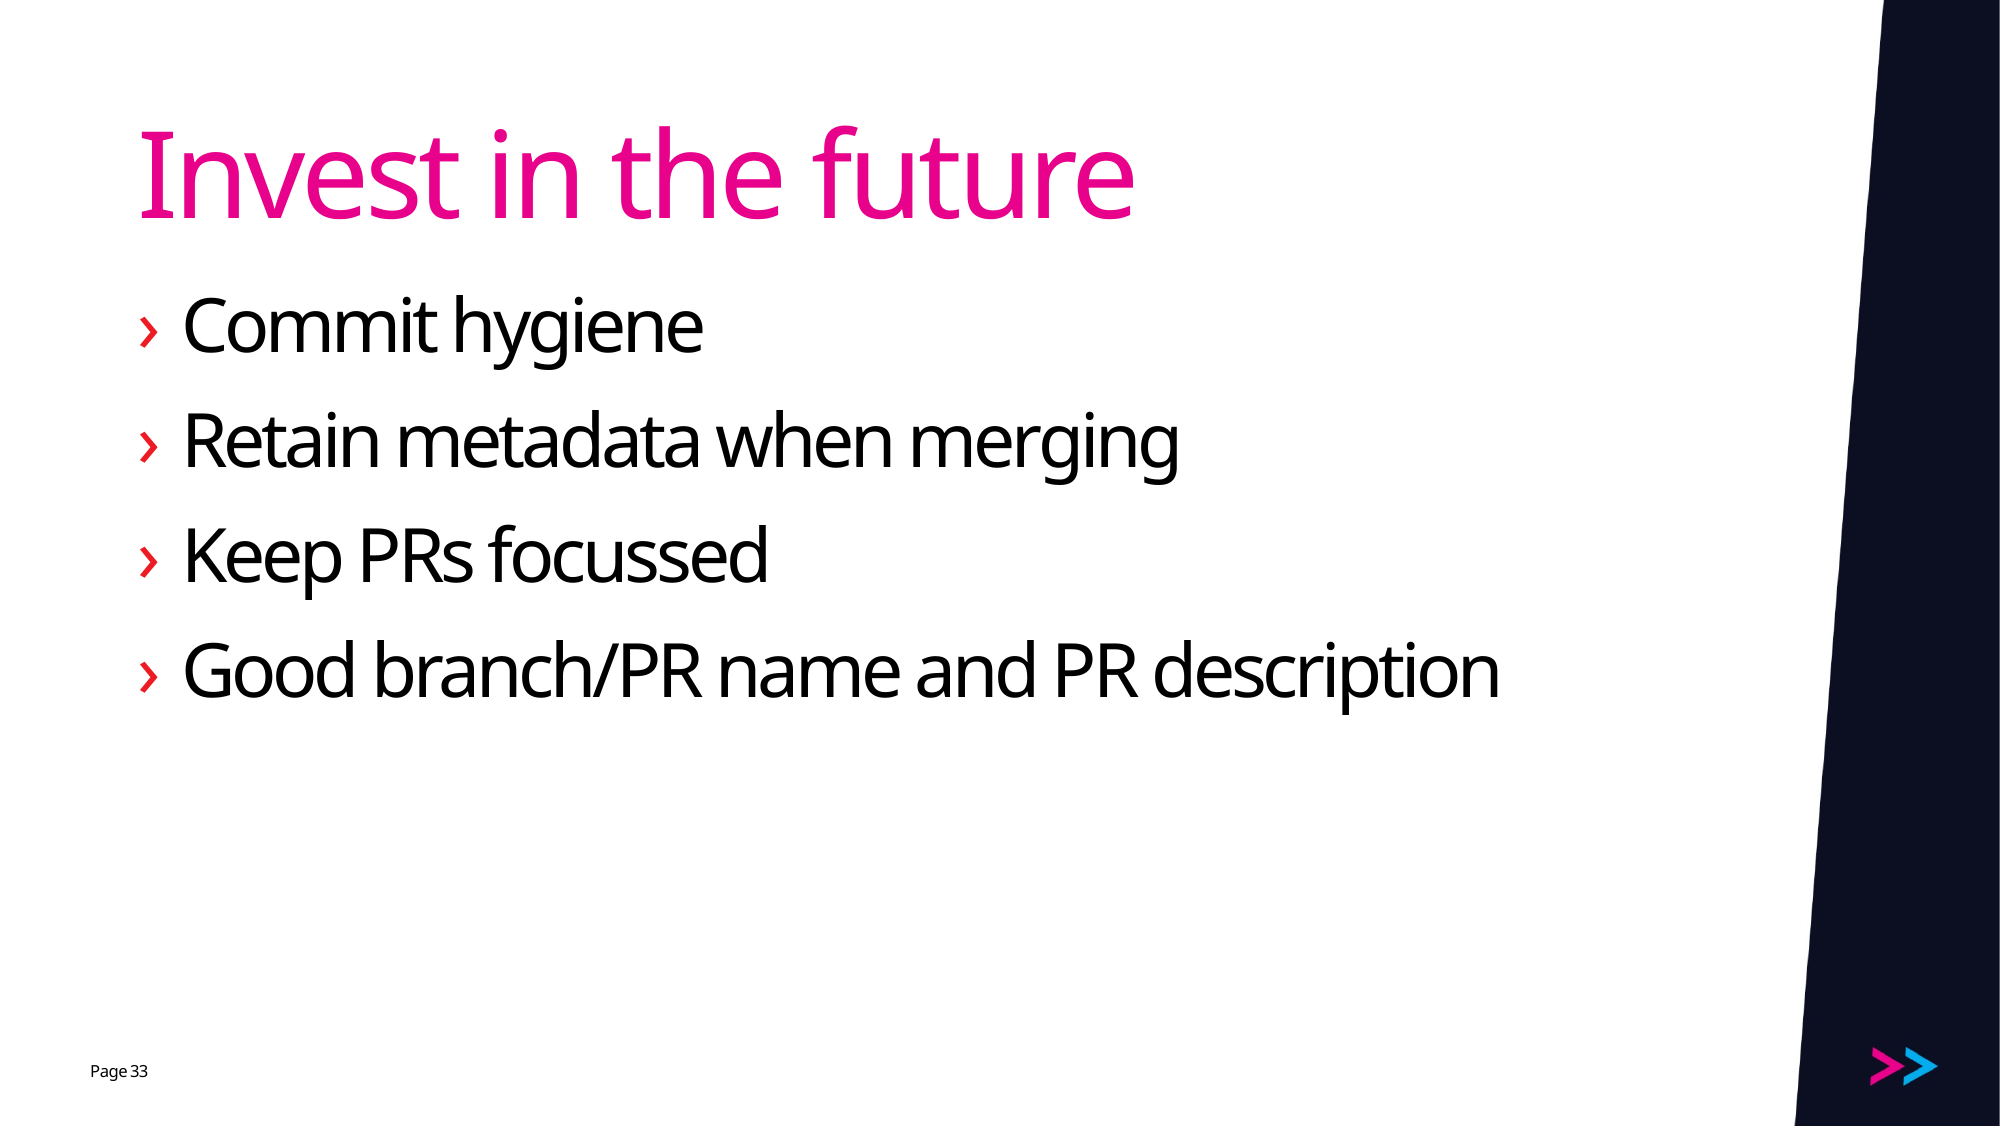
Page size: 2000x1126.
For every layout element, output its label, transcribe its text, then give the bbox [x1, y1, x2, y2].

title Invest in the future [137, 54, 1786, 243]
picture [0, 0, 2000, 1126]
list Commit hygiene Retain metadata when merging Keep PRs focussed Good branch/PR name and PR description [137, 277, 1786, 1021]
slide_number 33 [130, 1061, 166, 1113]
